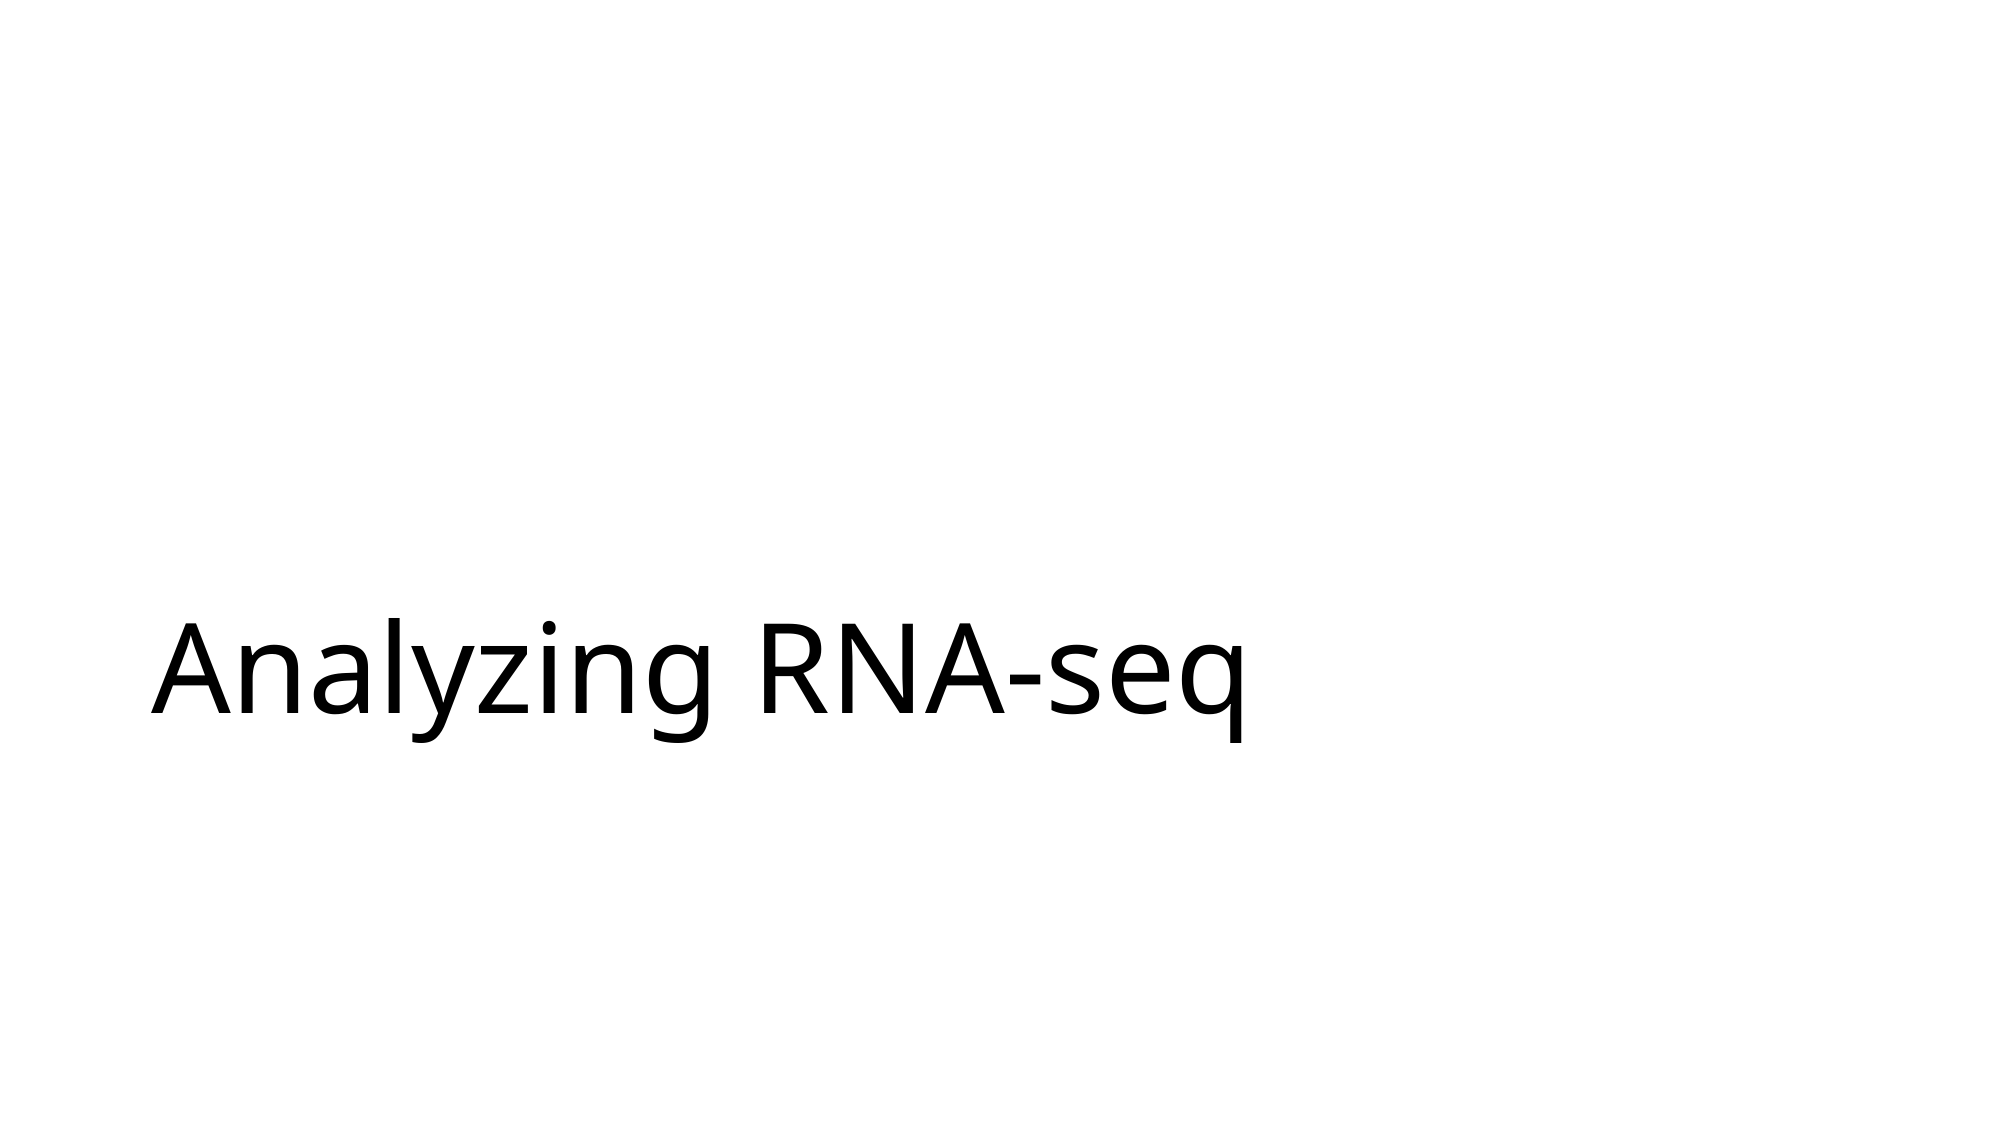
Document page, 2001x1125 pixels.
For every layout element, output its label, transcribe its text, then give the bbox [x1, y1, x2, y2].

title Analyzing RNA-seq [136, 280, 1862, 749]
